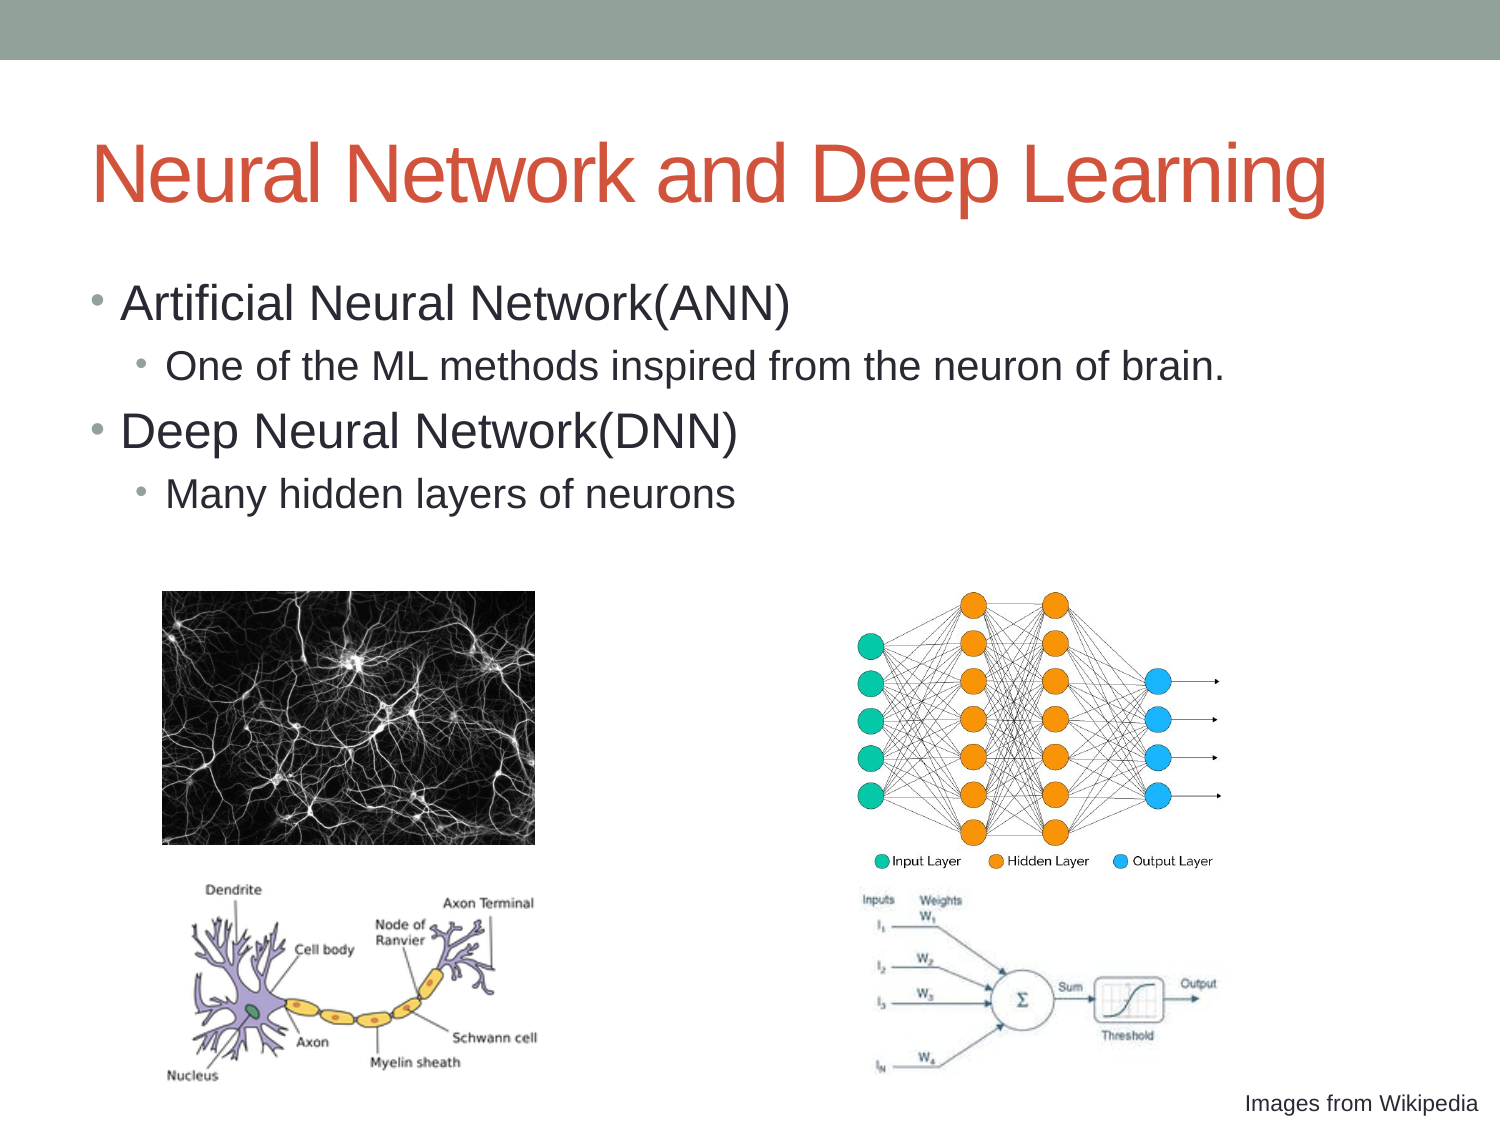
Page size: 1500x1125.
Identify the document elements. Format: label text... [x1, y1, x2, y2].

text_box Images from Wikipedia [1230, 1081, 1494, 1124]
picture [162, 591, 535, 845]
picture [166, 883, 538, 1083]
picture [858, 887, 1230, 1086]
title Neural Network and Deep Learning [75, 87, 1425, 250]
picture [857, 592, 1221, 869]
list Artificial Neural Network(ANN) One of the ML methods inspired from the neuron of brain. Deep Neural Network(DNN) Many hidden layers of neurons [75, 262, 1425, 1063]
